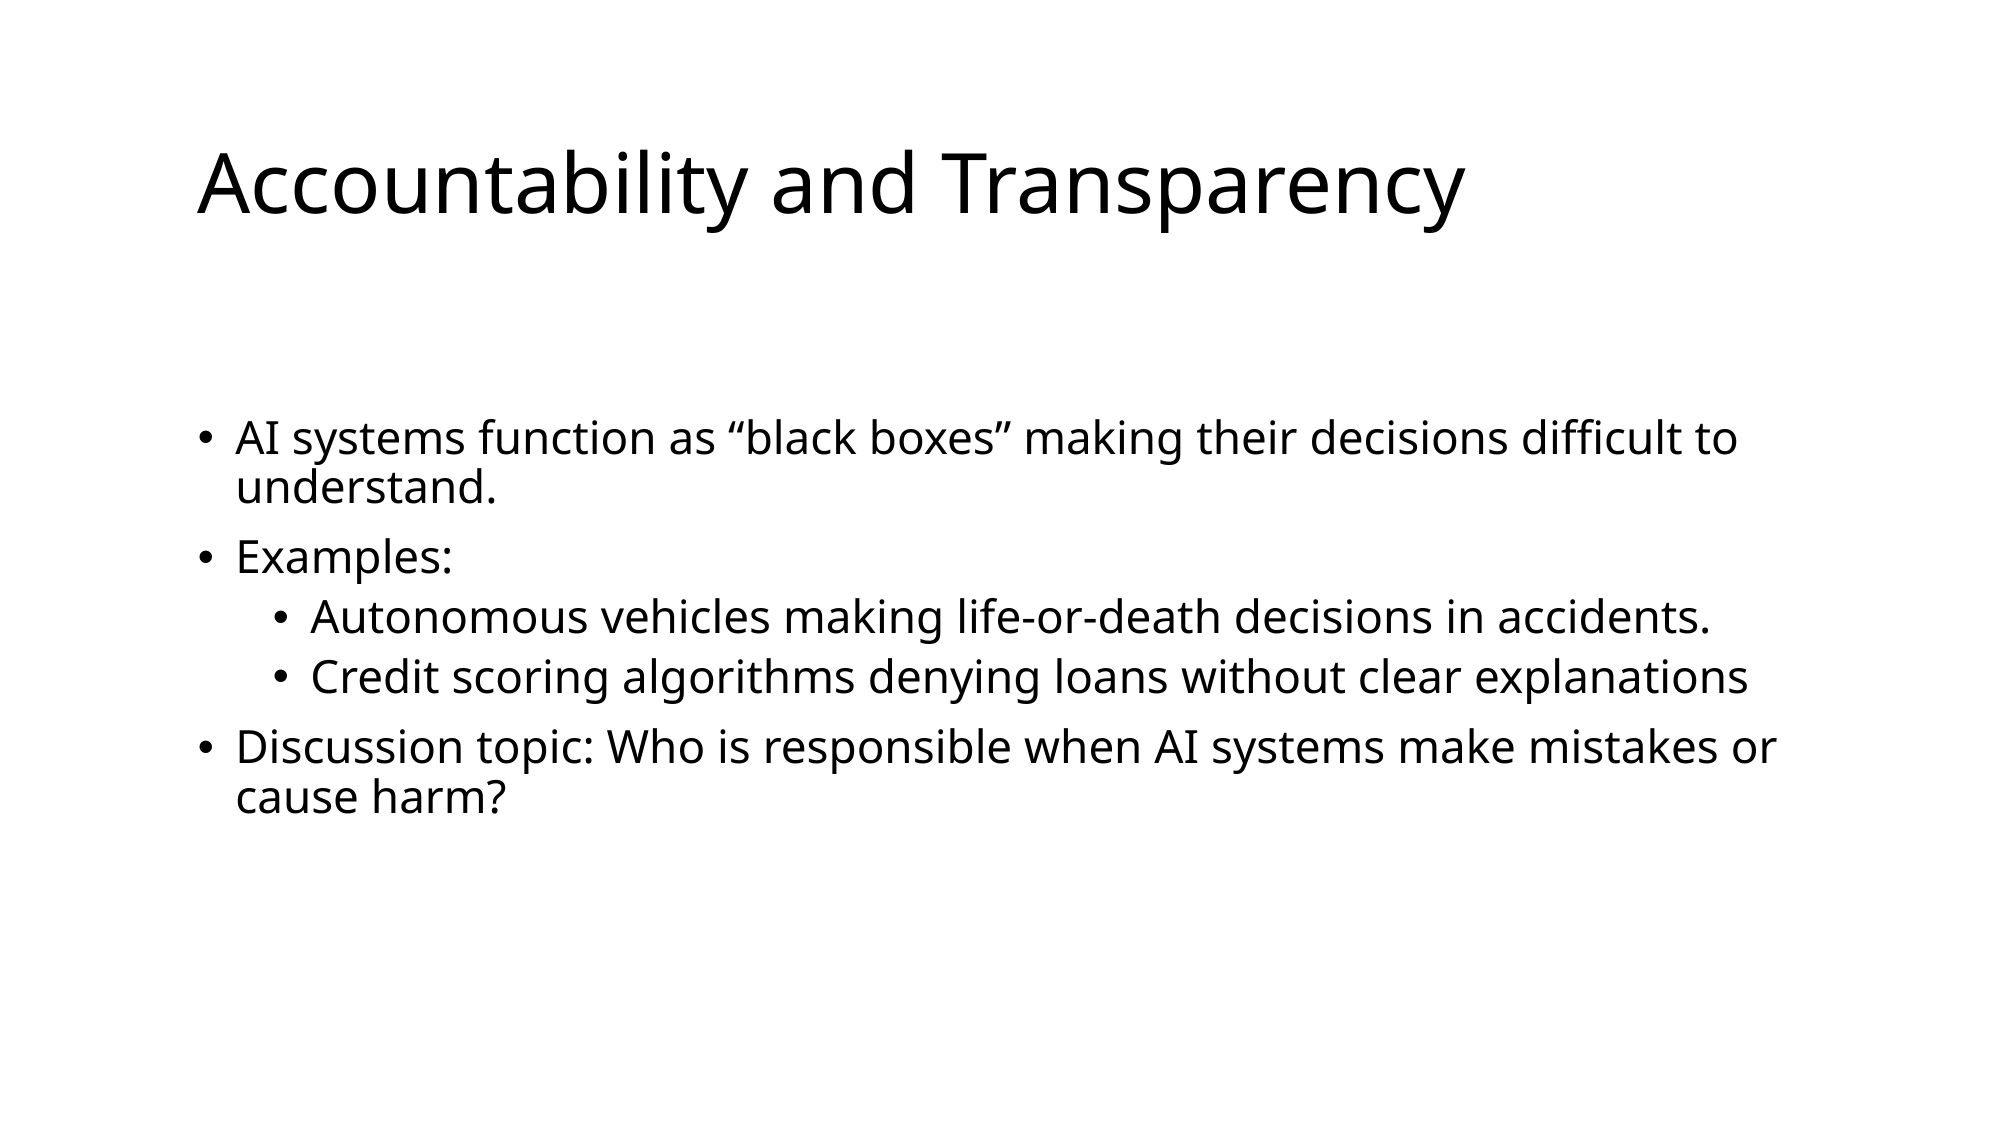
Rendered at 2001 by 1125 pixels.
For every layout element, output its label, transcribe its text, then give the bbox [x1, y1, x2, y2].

title Accountability and Transparency [183, 90, 1851, 284]
list AI systems function as “black boxes” making their decisions difficult to understand. Examples: Autonomous vehicles making life-or-death decisions in accidents. Credit scoring algorithms denying loans without clear explanations Discussion topic: Who is responsible when AI systems make mistakes or cause harm? [183, 407, 1851, 1014]
